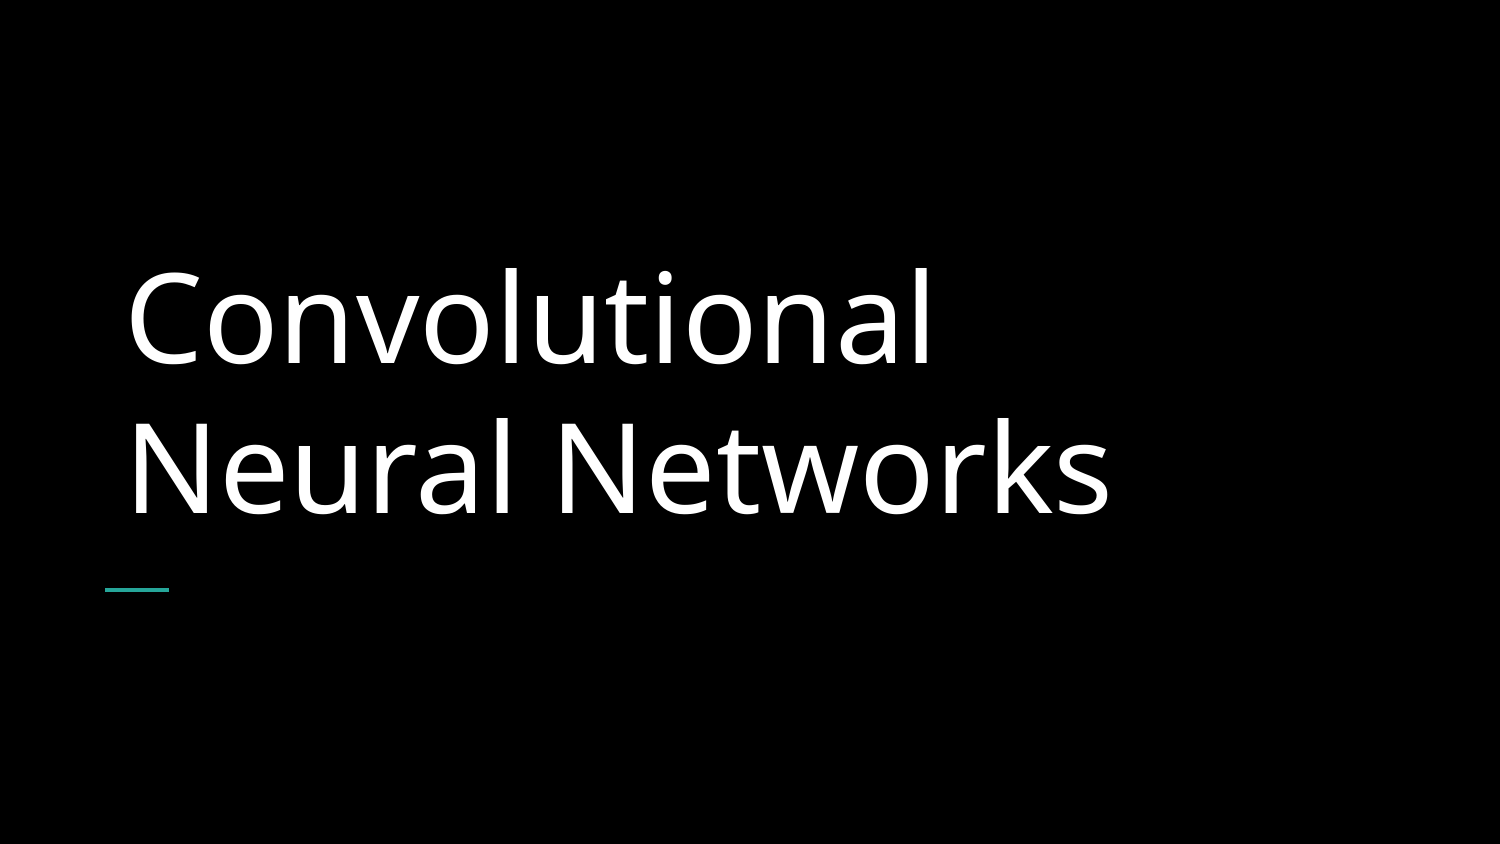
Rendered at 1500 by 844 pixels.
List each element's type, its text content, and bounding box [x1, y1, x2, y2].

title Convolutional Neural Networks [34, 177, 1355, 554]
